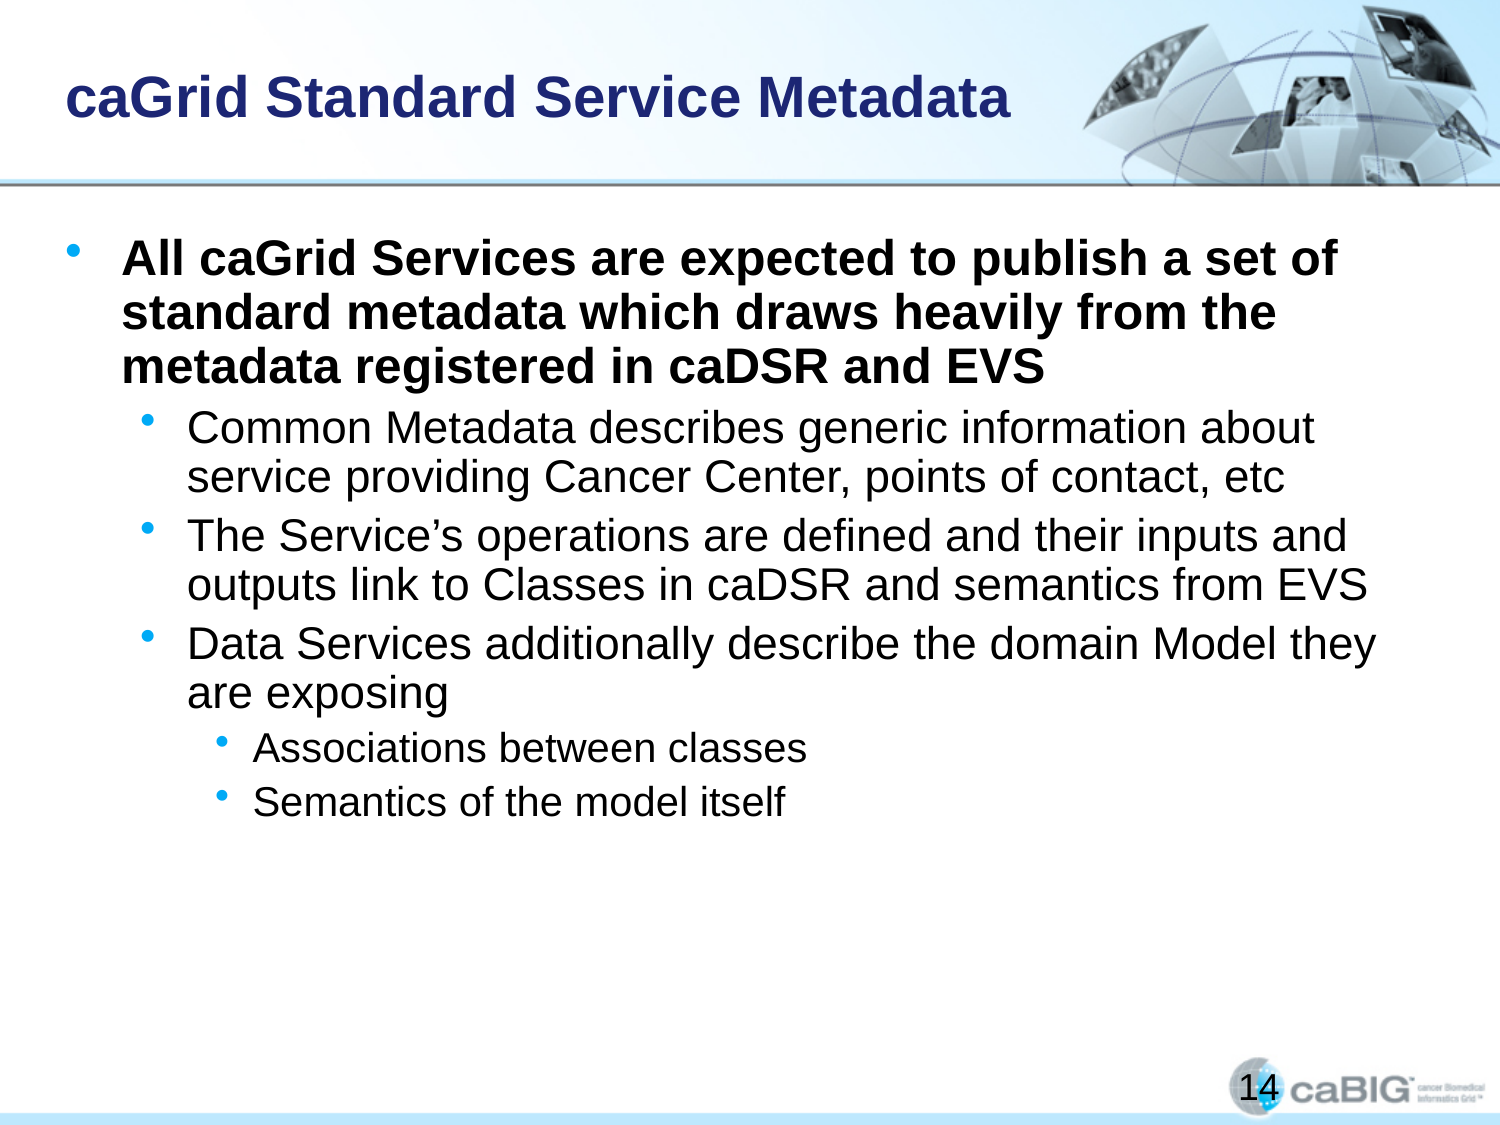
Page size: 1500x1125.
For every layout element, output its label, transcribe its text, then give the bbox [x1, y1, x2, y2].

list All caGrid Services are expected to publish a set of standard metadata which draws heavily from the metadata registered in caDSR and EVS Common Metadata describes generic information about service providing Cancer Center, points of contact, etc The Service’s operations are defined and their inputs and outputs link to Classes in caDSR and semantics from EVS Data Services additionally describe the domain Model they are exposing Associations between classes Semantics of the model itself [49, 224, 1438, 1038]
title caGrid Standard Service Metadata [49, 0, 1176, 188]
picture [0, 0, 1500, 1125]
